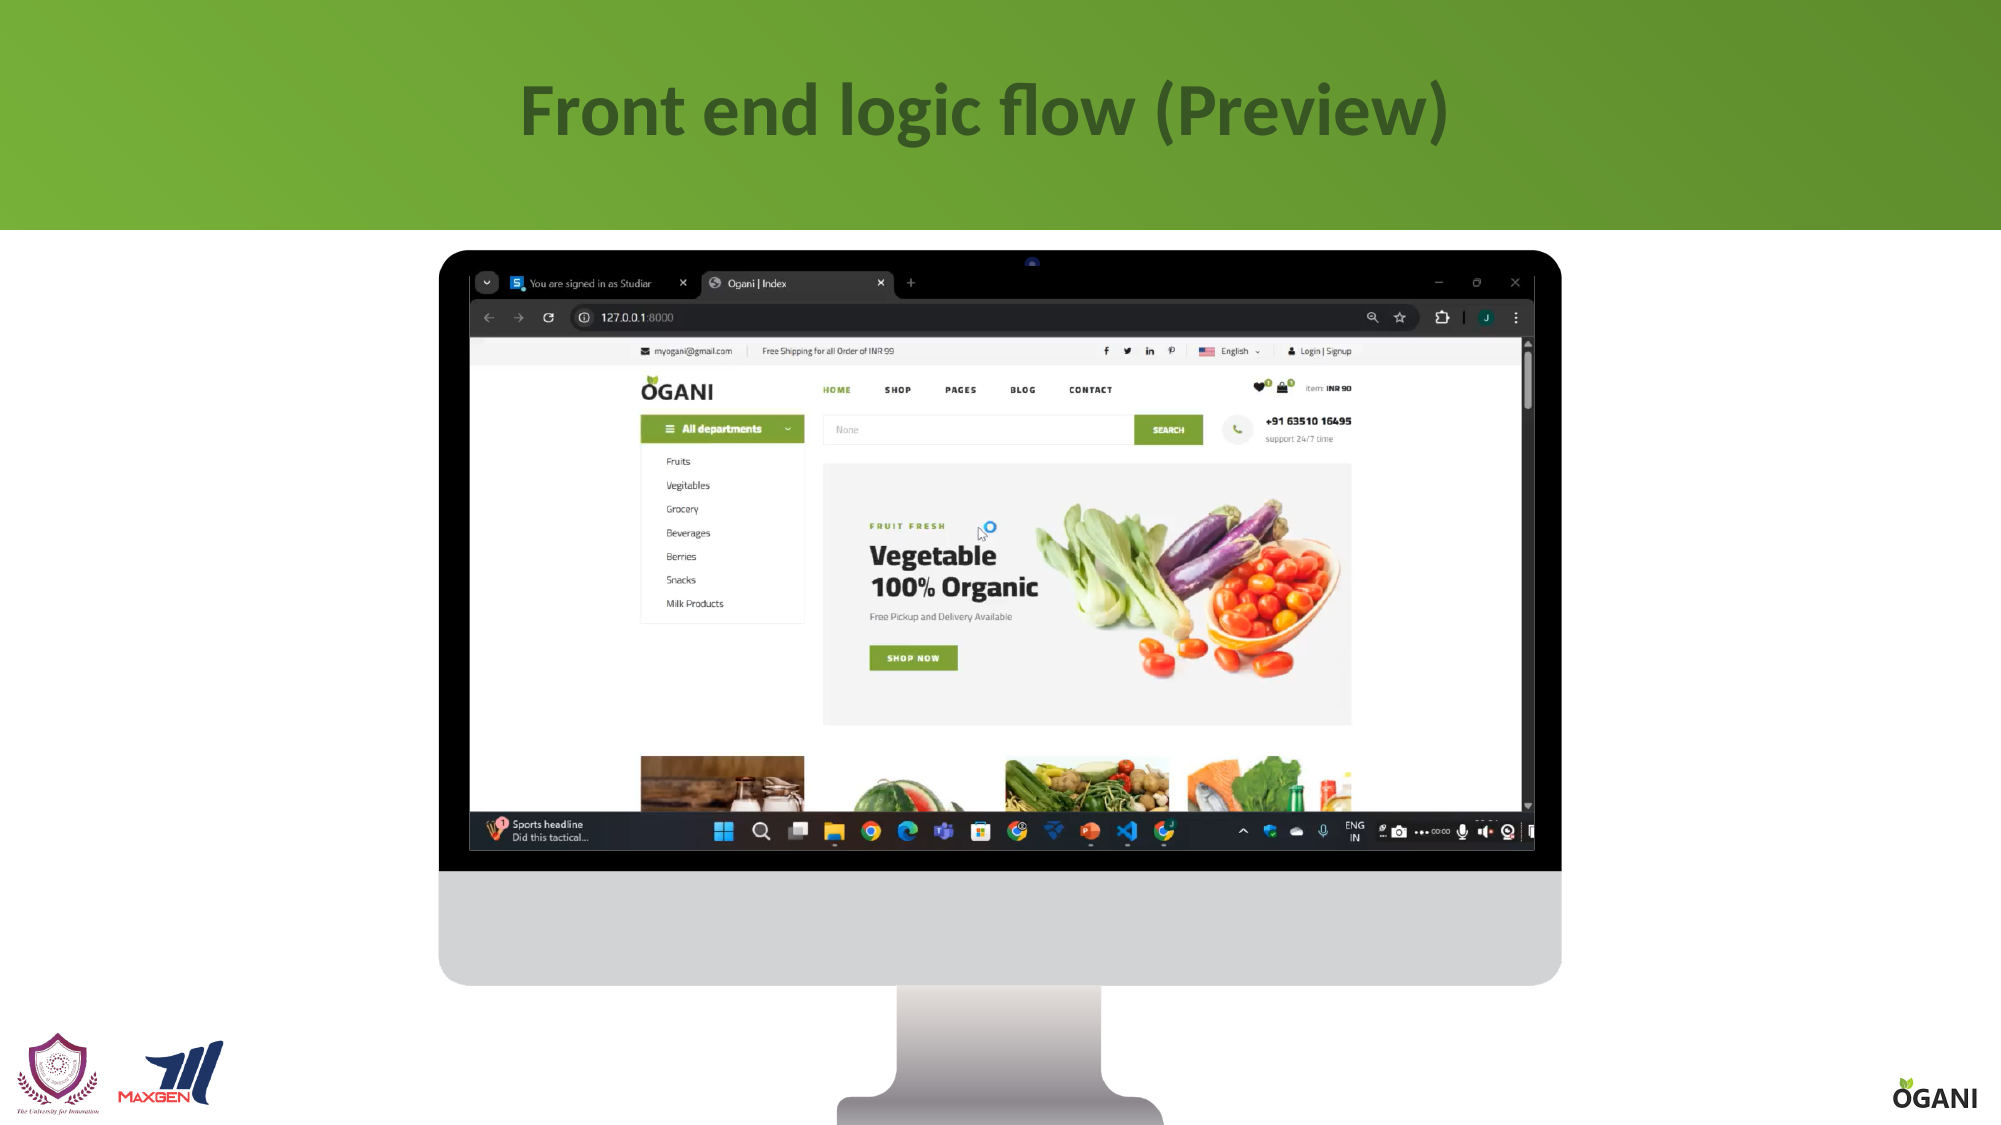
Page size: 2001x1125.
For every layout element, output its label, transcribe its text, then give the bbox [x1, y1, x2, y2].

text_box Front end logic flow (Preview) [505, 52, 1495, 104]
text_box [469, 265, 1534, 850]
text_box [0, 0, 2000, 230]
picture [1890, 1076, 1980, 1112]
picture [358, 104, 1642, 1125]
picture [0, 1019, 232, 1125]
